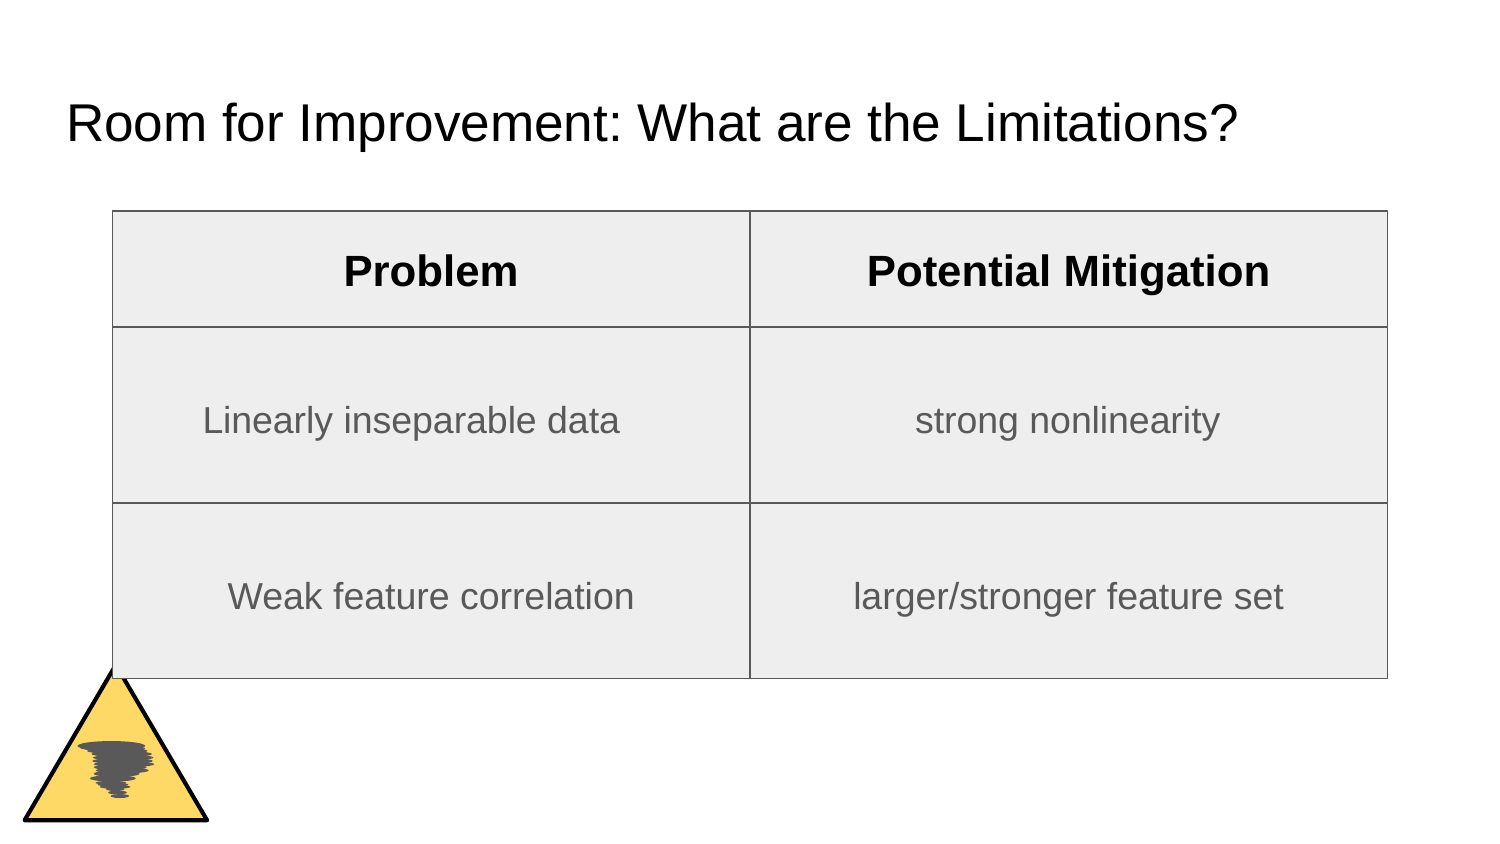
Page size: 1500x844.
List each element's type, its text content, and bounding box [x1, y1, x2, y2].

text_box Potential Mitigation [750, 211, 1388, 328]
text_box Weak feature correlation [112, 503, 750, 679]
text_box larger/stronger feature set [750, 503, 1388, 679]
text_box Linearly inseparable data [112, 328, 750, 503]
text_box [24, 664, 208, 821]
text_box Problem [112, 211, 750, 328]
text_box strong nonlinearity [750, 328, 1388, 503]
title Room for Improvement: What are the Limitations? [51, 72, 1449, 167]
